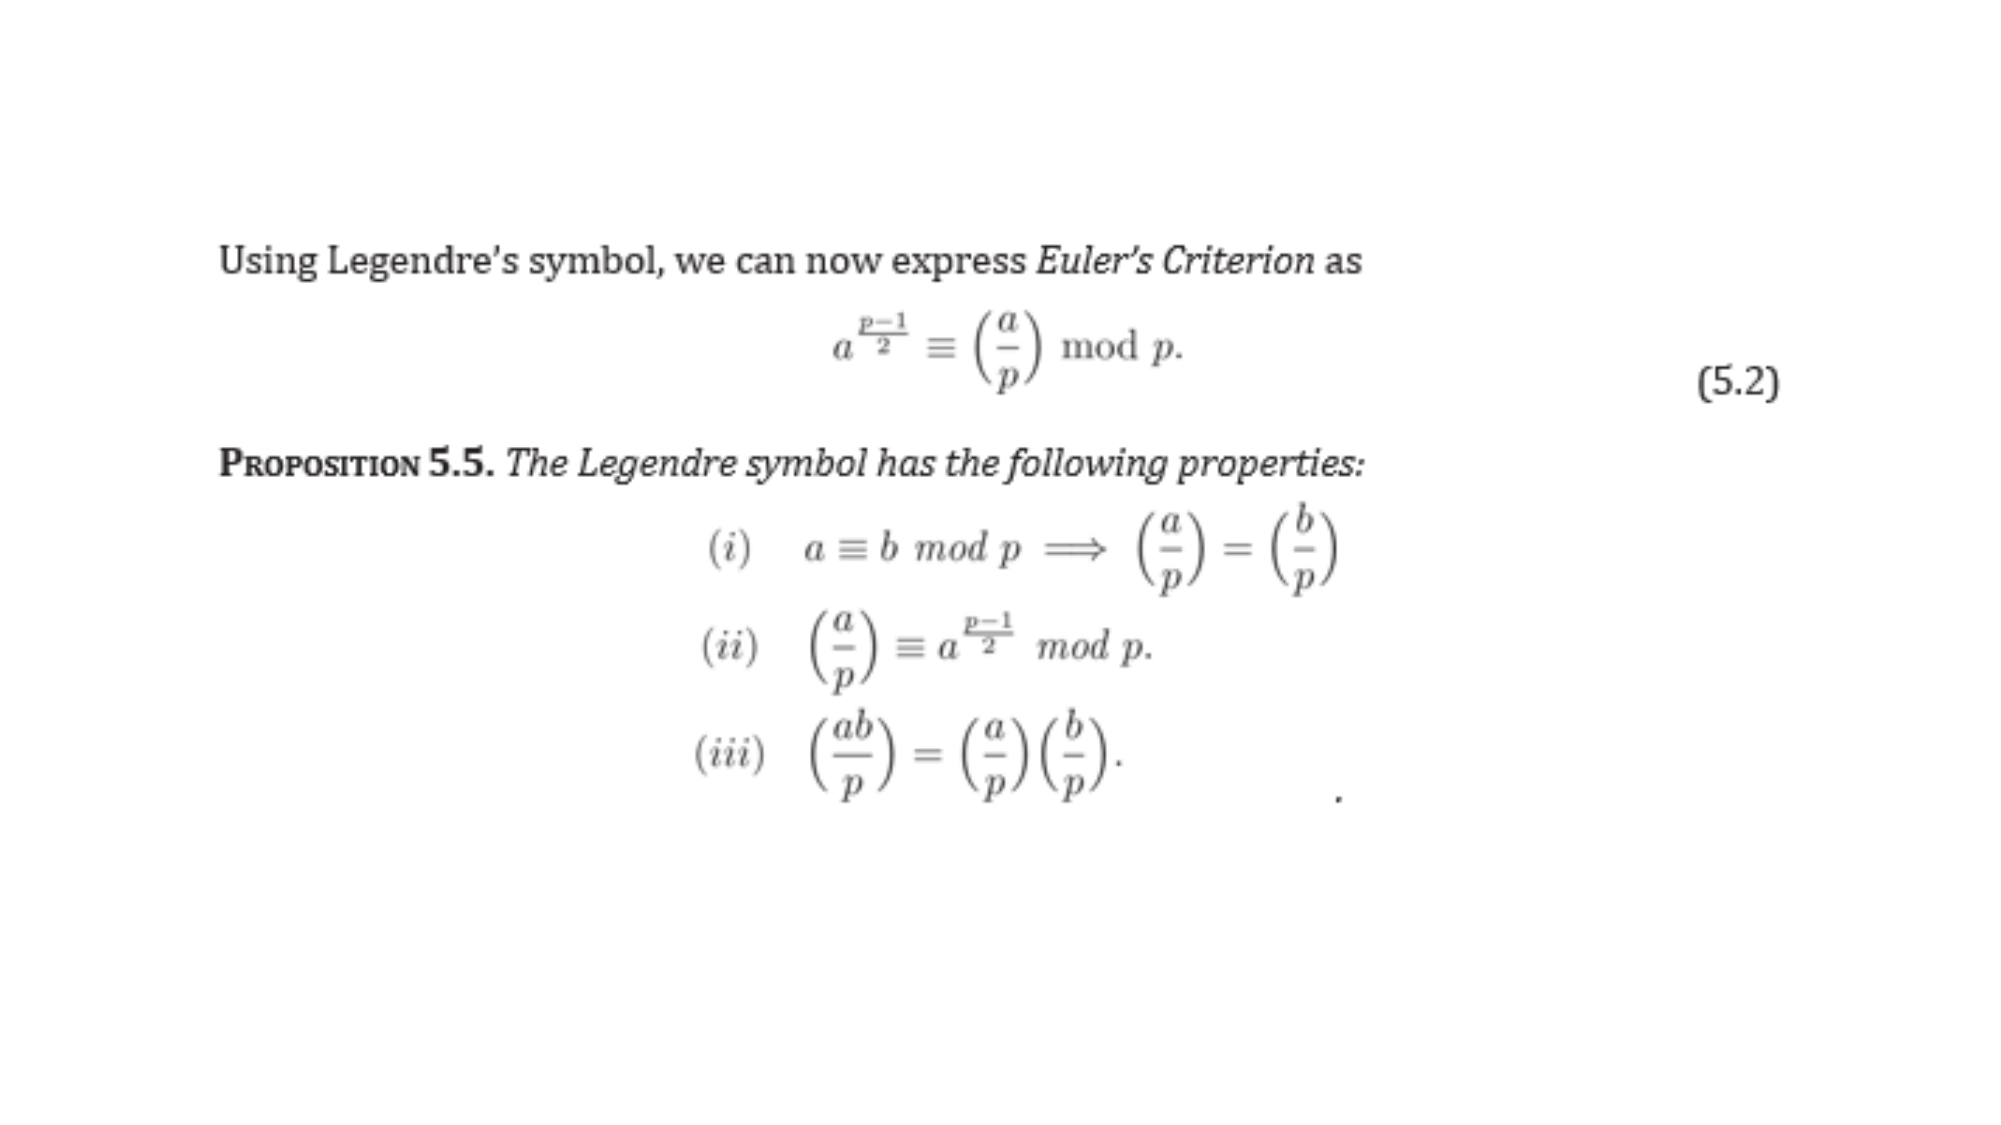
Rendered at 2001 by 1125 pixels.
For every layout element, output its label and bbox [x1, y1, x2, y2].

picture [163, 173, 1914, 854]
